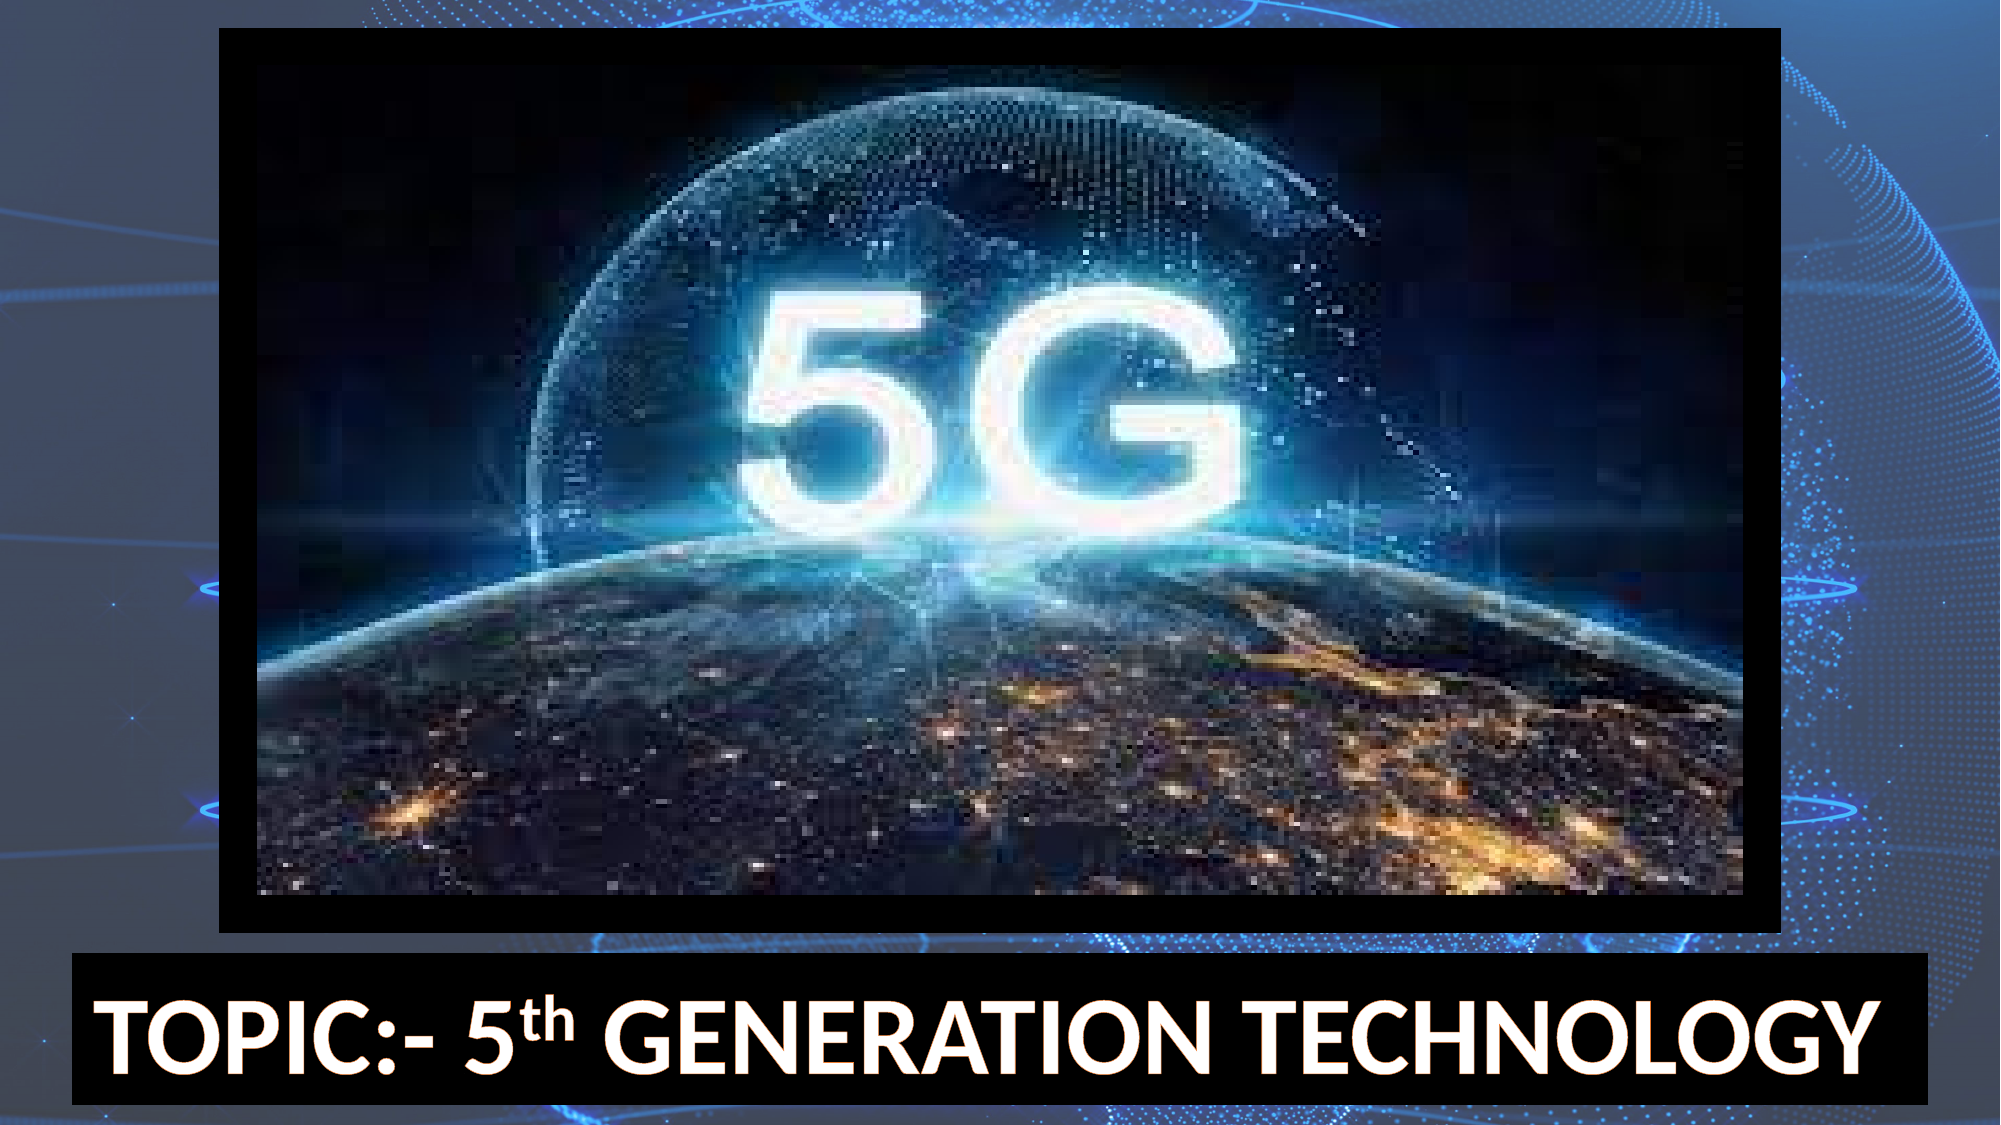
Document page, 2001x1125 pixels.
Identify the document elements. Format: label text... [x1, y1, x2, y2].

text_box TOPIC:- 5th GENERATION TECHNOLOGY [72, 953, 1928, 1105]
text_box Telecom Firms Are Financially Stressed [0, 0, 2000, 1125]
picture [256, 64, 1744, 895]
